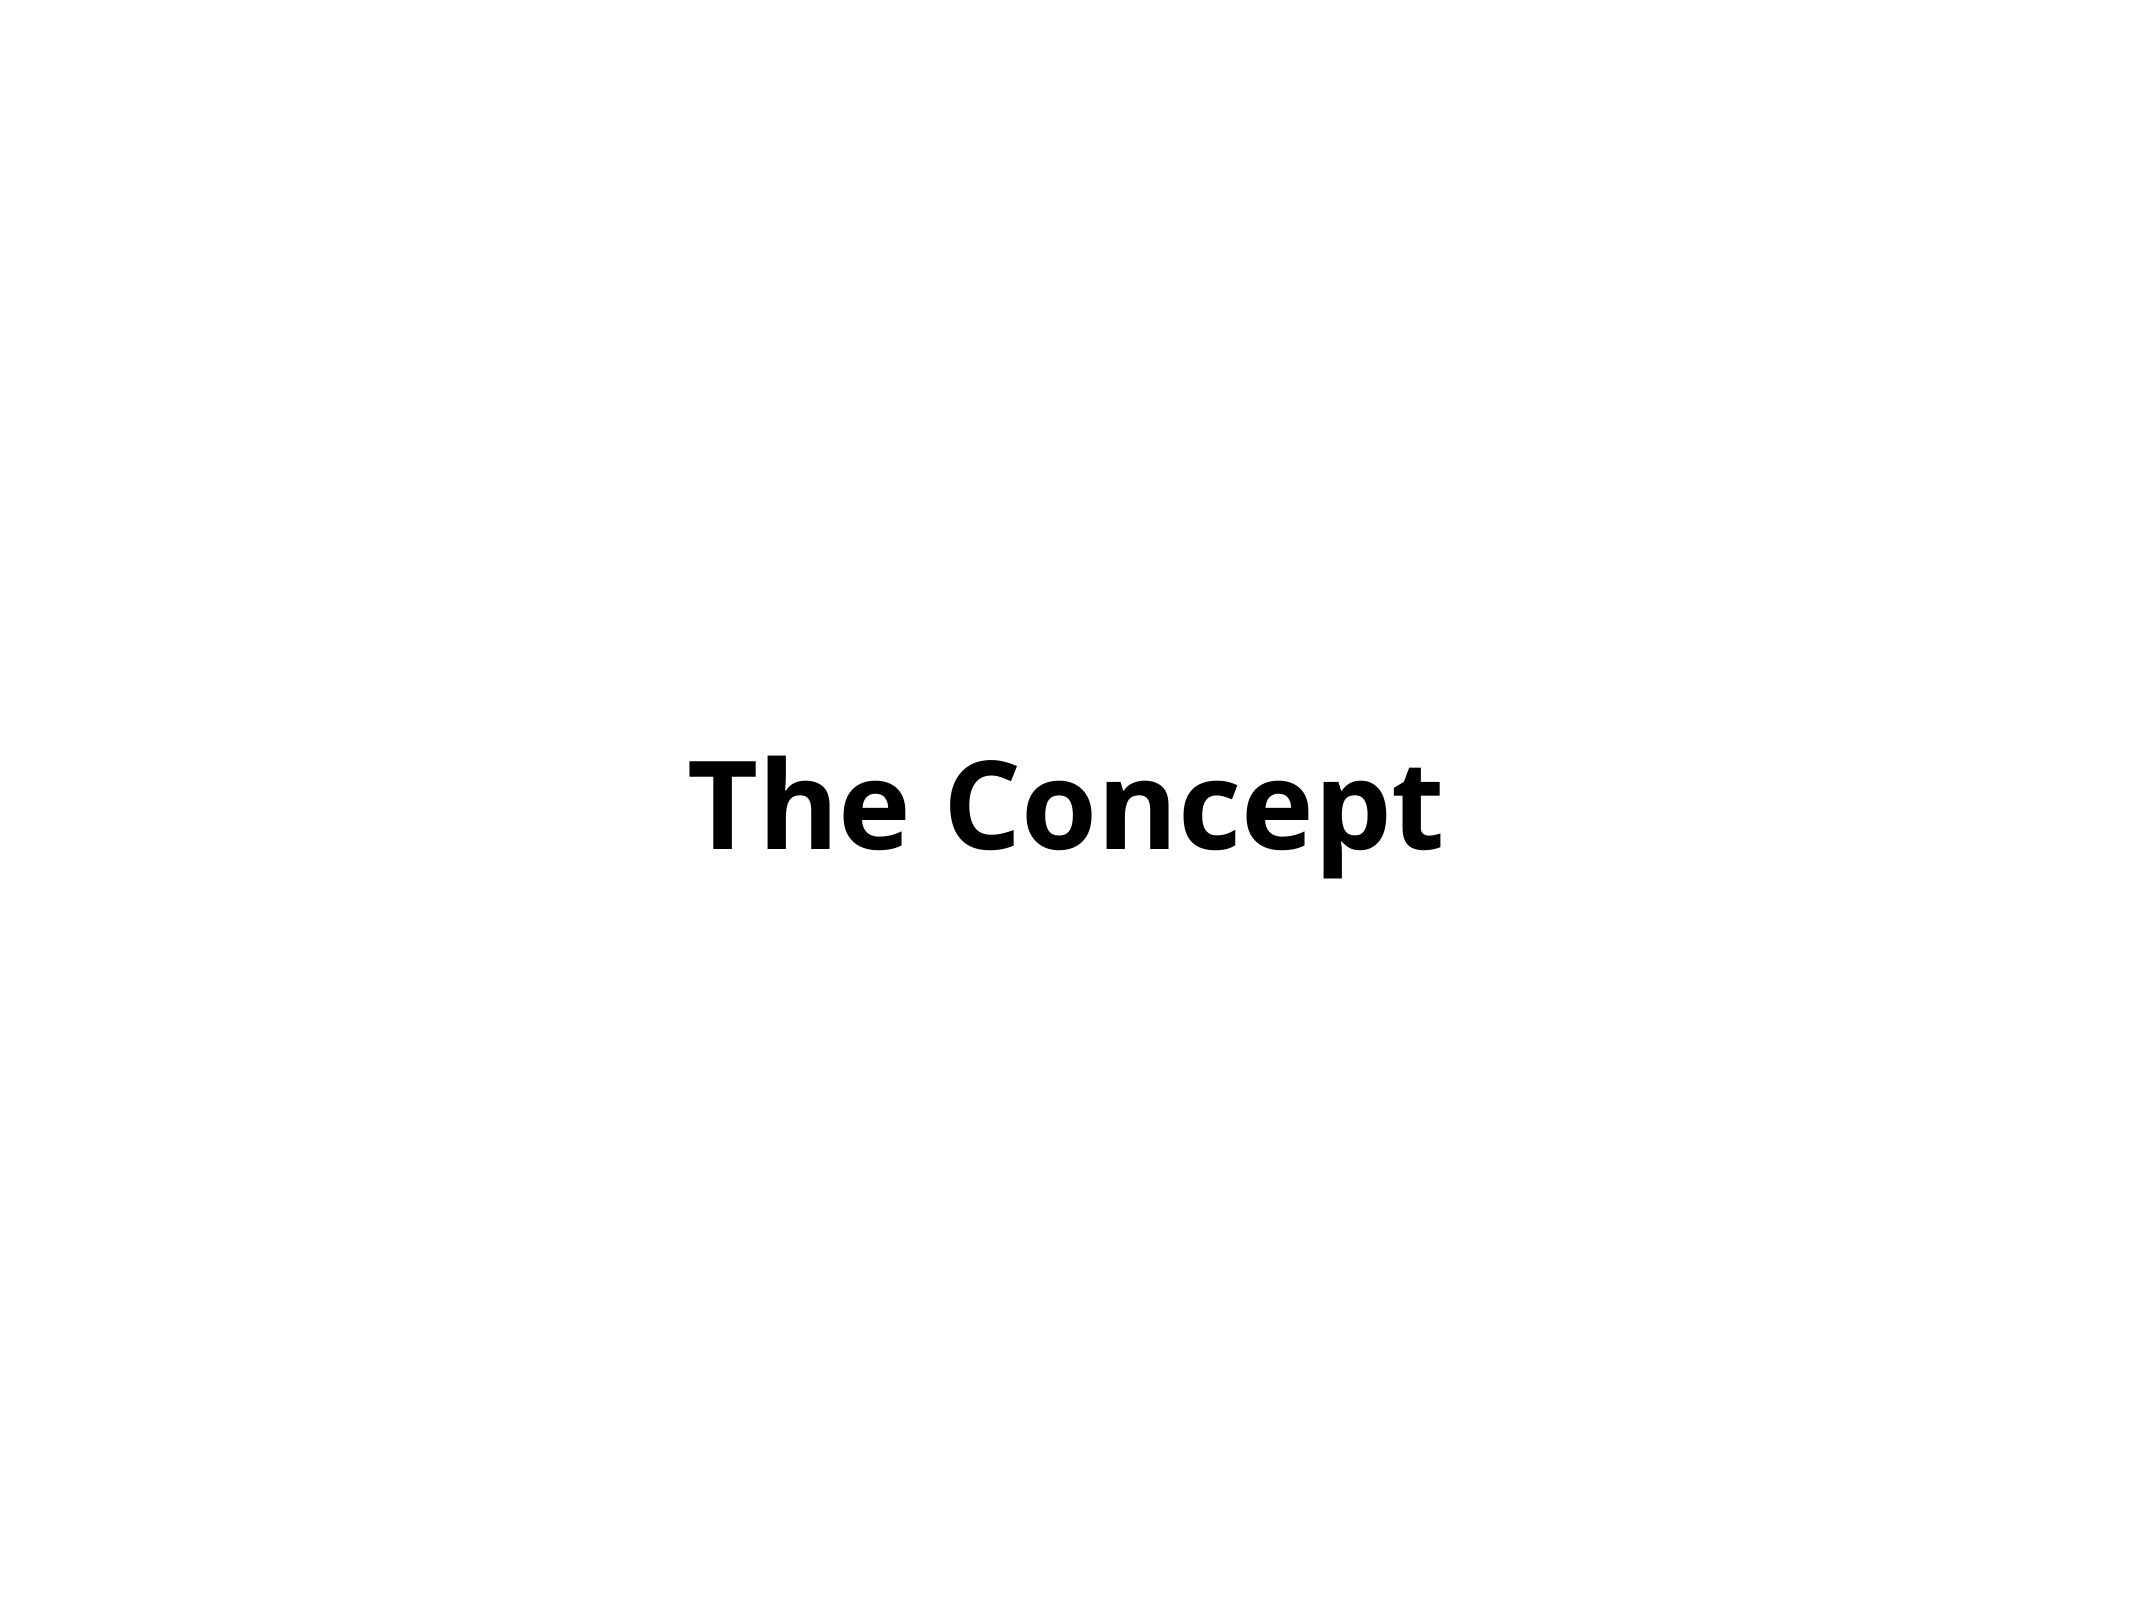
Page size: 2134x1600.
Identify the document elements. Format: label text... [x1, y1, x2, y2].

title The Concept [207, 528, 1926, 1072]
